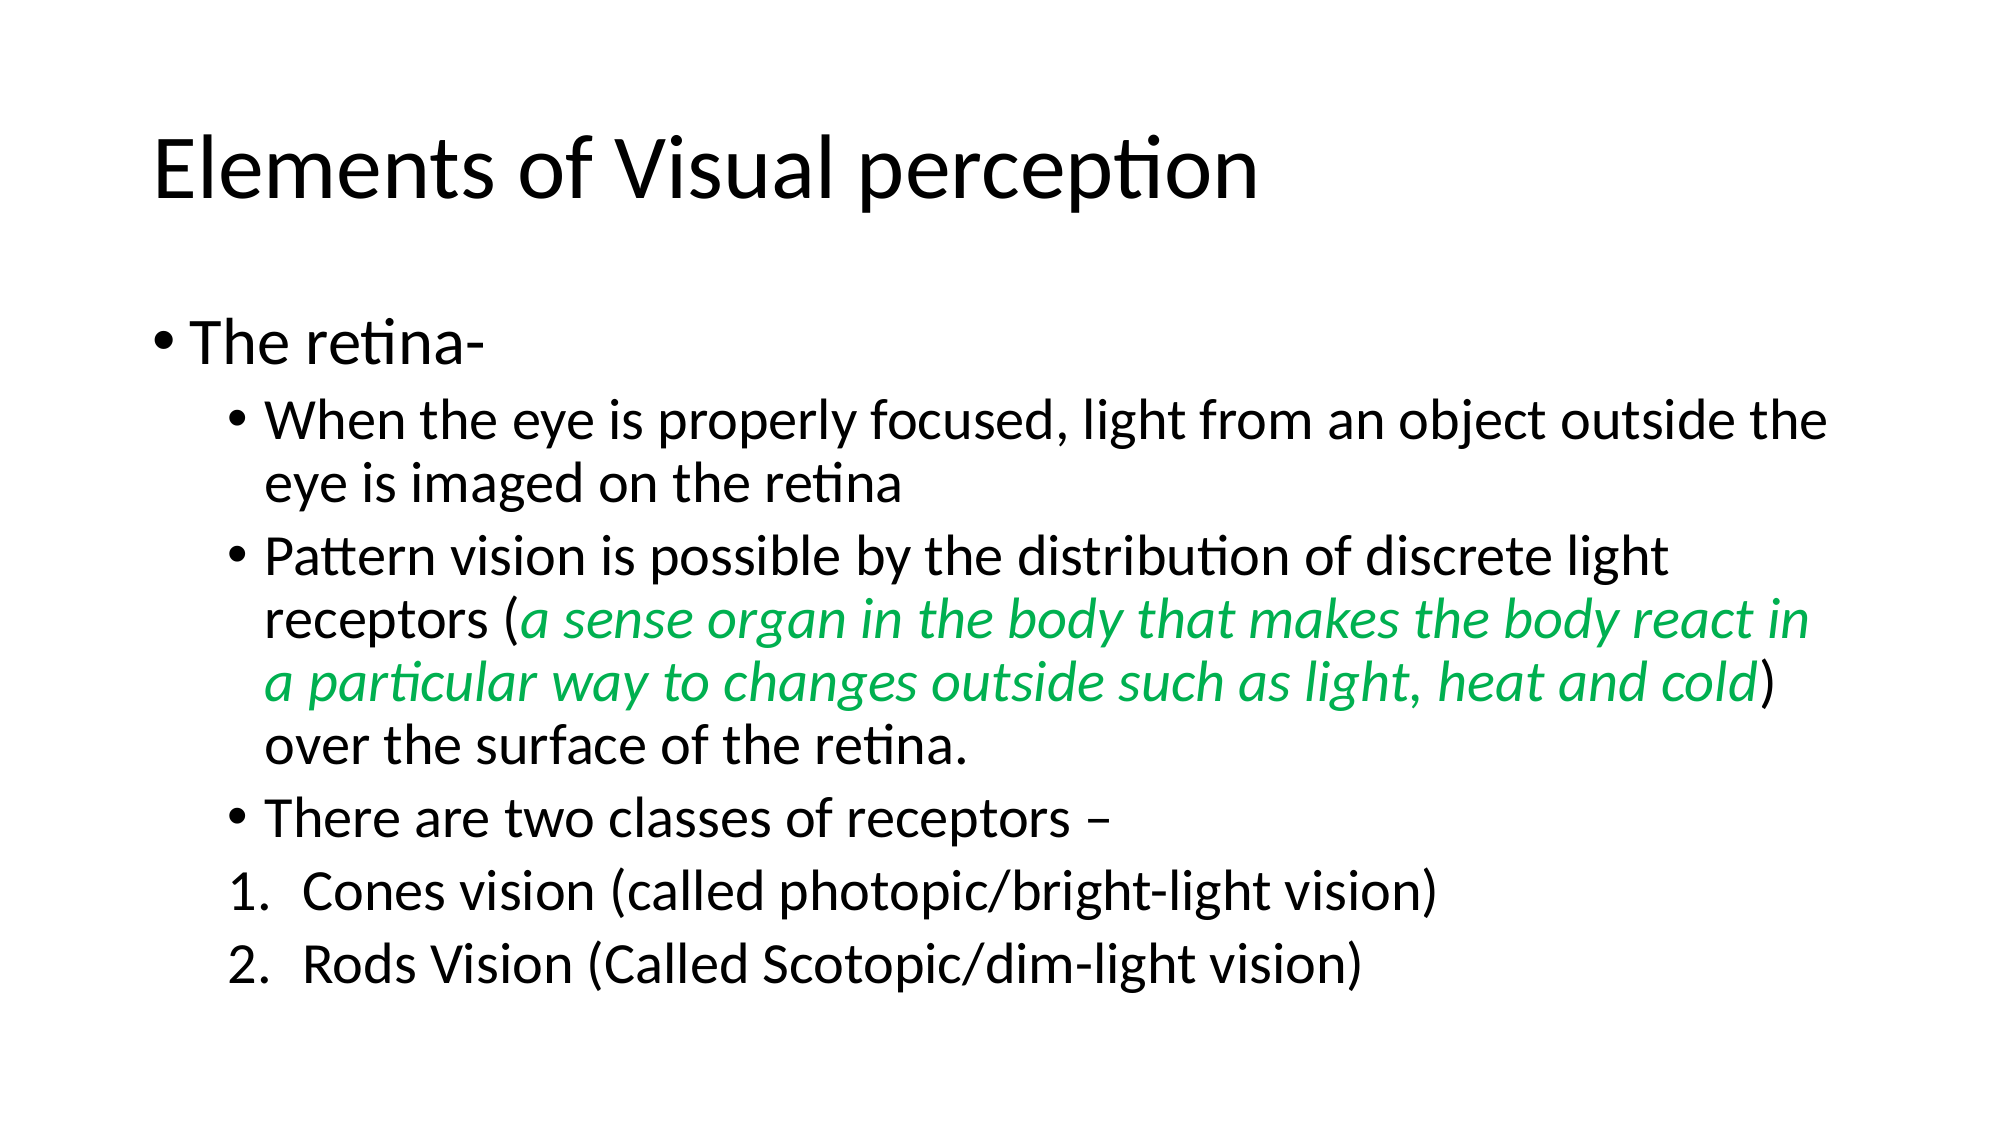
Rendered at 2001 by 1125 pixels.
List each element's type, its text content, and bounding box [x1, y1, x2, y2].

list The retina- When the eye is properly focused, light from an object outside the eye is imaged on the retina Pattern vision is possible by the distribution of discrete light receptors (a sense organ in the body that makes the body react in a particular way to changes outside such as light, heat and cold) over the surface of the retina. There are two classes of receptors – Cones vision (called photopic/bright-light vision) Rods Vision (Called Scotopic/dim-light vision) [137, 299, 1863, 1014]
title Elements of Visual perception [137, 59, 1863, 278]
